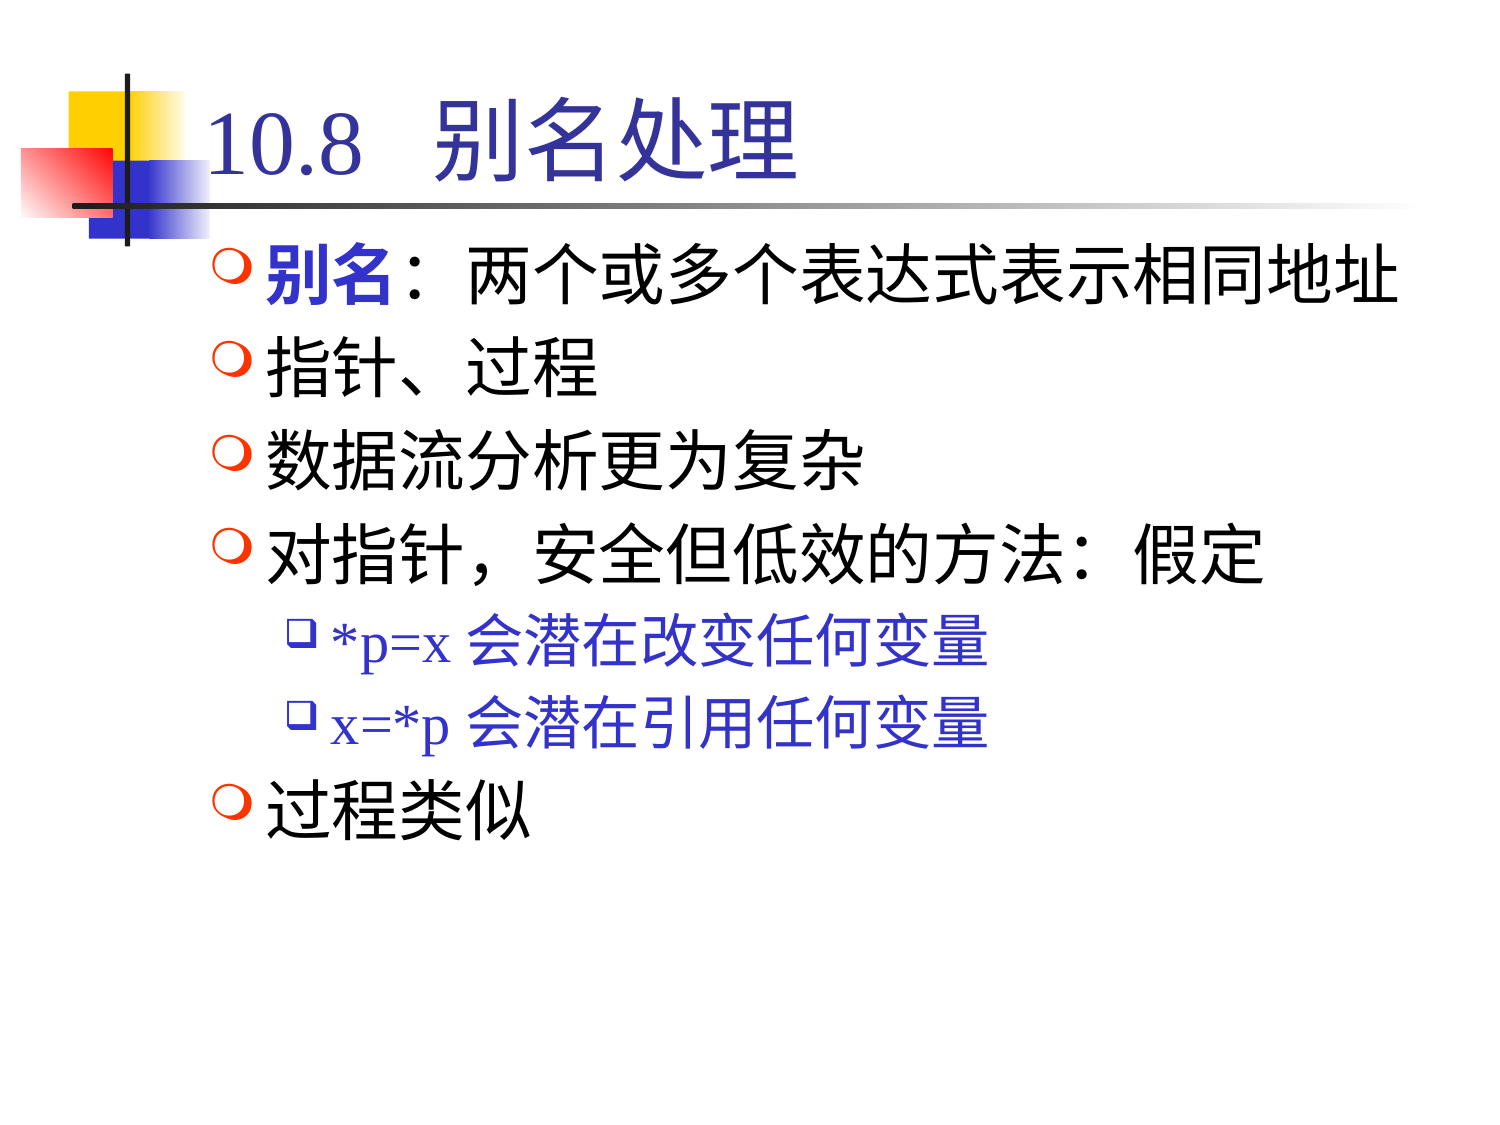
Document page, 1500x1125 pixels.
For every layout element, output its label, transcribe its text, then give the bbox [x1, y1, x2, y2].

title 10.8 别名处理 [188, 12, 1468, 200]
list 别名：两个或多个表达式表示相同地址 指针、过程 数据流分析更为复杂 对指针，安全但低效的方法：假定 *p=x会潜在改变任何变量 x=*p会潜在引用任何变量 过程类似 [193, 224, 1469, 1000]
